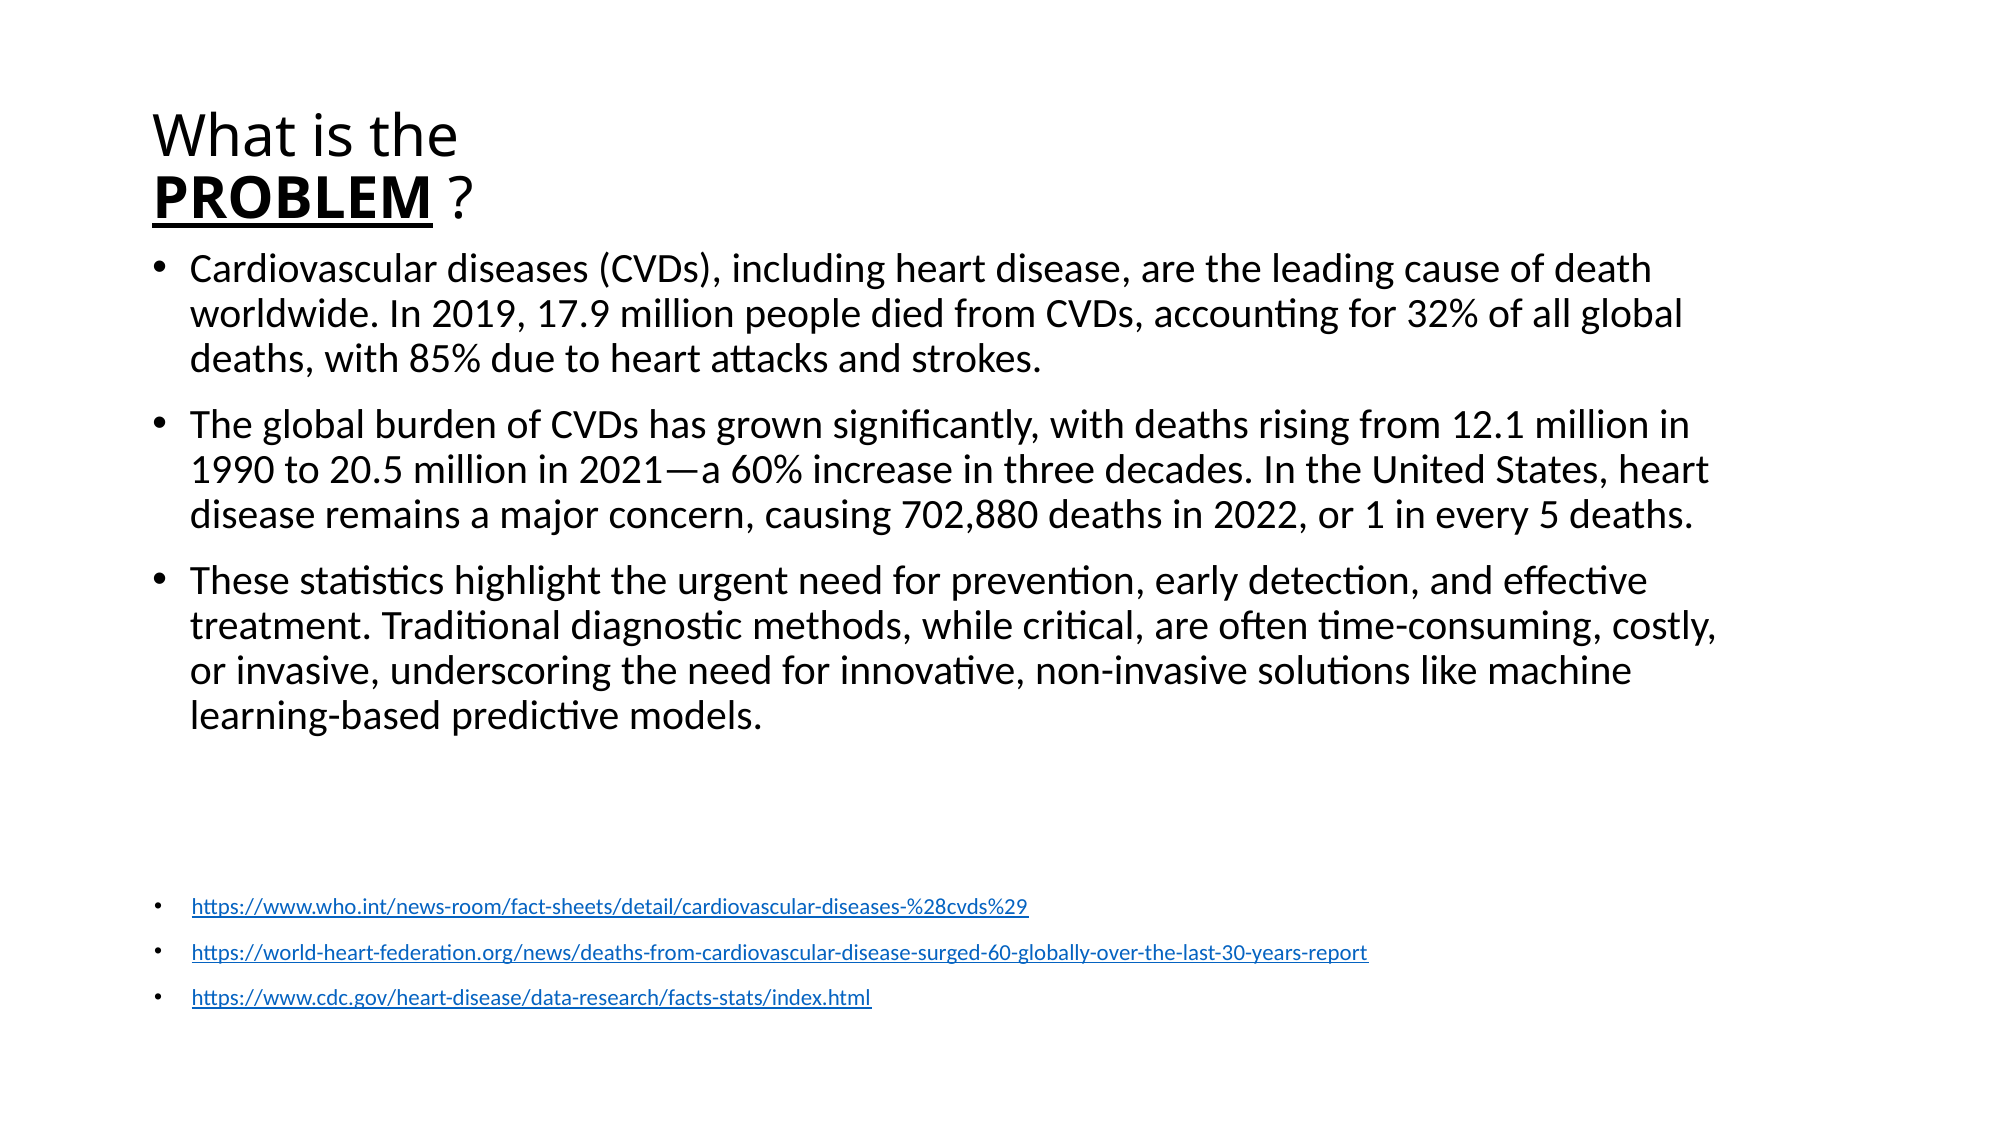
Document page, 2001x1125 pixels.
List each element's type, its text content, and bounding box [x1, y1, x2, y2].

list Cardiovascular diseases (CVDs), including heart disease, are the leading cause of death worldwide. In 2019, 17.9 million people died from CVDs, accounting for 32% of all global deaths, with 85% due to heart attacks and strokes. The global burden of CVDs has grown significantly, with deaths rising from 12.1 million in 1990 to 20.5 million in 2021—a 60% increase in three decades. In the United States, heart disease remains a major concern, causing 702,880 deaths in 2022, or 1 in every 5 deaths. These statistics highlight the urgent need for prevention, early detection, and effective treatment. Traditional diagnostic methods, while critical, are often time-consuming, costly, or invasive, underscoring the need for innovative, non-invasive solutions like machine learning-based predictive models. [137, 238, 1765, 760]
text_box https://www.who.int/news-room/fact-sheets/detail/cardiovascular-diseases-%28cvds%29 https://world-heart-federation.org/news/deaths-from-cardiovascular-disease-surged-60-globally-over-the-last-30-years-report https://www.cdc.gov/heart-disease/data-research/facts-stats/index.html [139, 887, 1766, 1032]
title What is the PROBLEM ? [137, 59, 742, 238]
